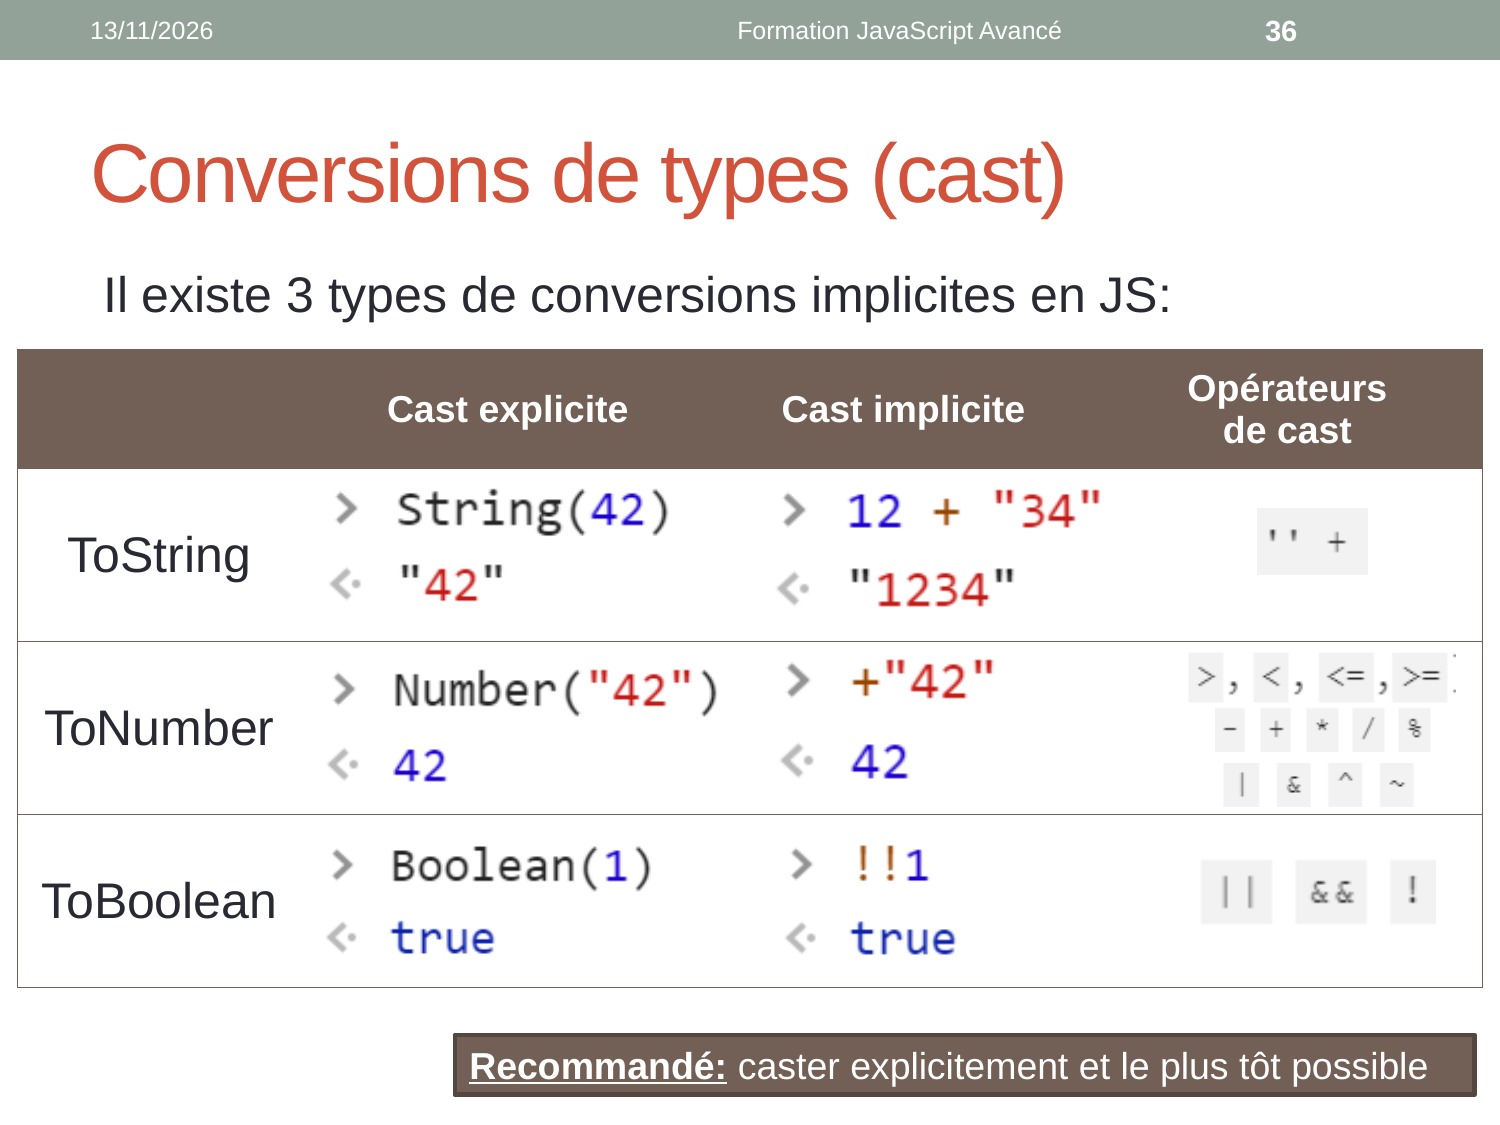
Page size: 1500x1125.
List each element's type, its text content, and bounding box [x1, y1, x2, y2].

slide_number 36 [1250, 3, 1425, 57]
table_header Opérateurs de cast [1092, 351, 1482, 468]
table_header [18, 351, 301, 468]
picture [312, 830, 665, 966]
picture [770, 471, 1117, 622]
table_cell ToString [18, 469, 301, 641]
picture [1194, 853, 1436, 930]
footer Formation JavaScript Avancé [562, 3, 1238, 57]
table_cell [1092, 815, 1482, 987]
picture [779, 833, 975, 965]
table_cell [715, 469, 1092, 641]
table_cell ToBoolean [18, 815, 301, 987]
table_cell [1092, 642, 1482, 814]
table_cell [301, 469, 715, 641]
text_box Recommandé: caster explicitement et le plus tôt possible [453, 1033, 1477, 1097]
table_cell [715, 642, 1092, 814]
table_cell ToNumber [18, 642, 301, 814]
picture [1222, 763, 1418, 807]
table_header Cast explicite [301, 351, 715, 468]
title Conversions de types (cast) [75, 87, 1425, 250]
table_header Cast implicite [715, 351, 1092, 468]
table_cell [715, 815, 1092, 987]
title Refactoring fonctionnel en pratique [1184, 646, 1462, 813]
table_cell [1092, 469, 1482, 641]
picture [321, 656, 735, 790]
table_cell [301, 642, 715, 814]
table_cell [301, 815, 715, 987]
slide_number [75, 3, 550, 57]
text_box Il existe 3 types de conversions implicites en JS: [88, 255, 1247, 330]
picture [1257, 508, 1368, 575]
picture [321, 472, 681, 618]
picture [1186, 646, 1456, 752]
picture [769, 644, 1011, 790]
